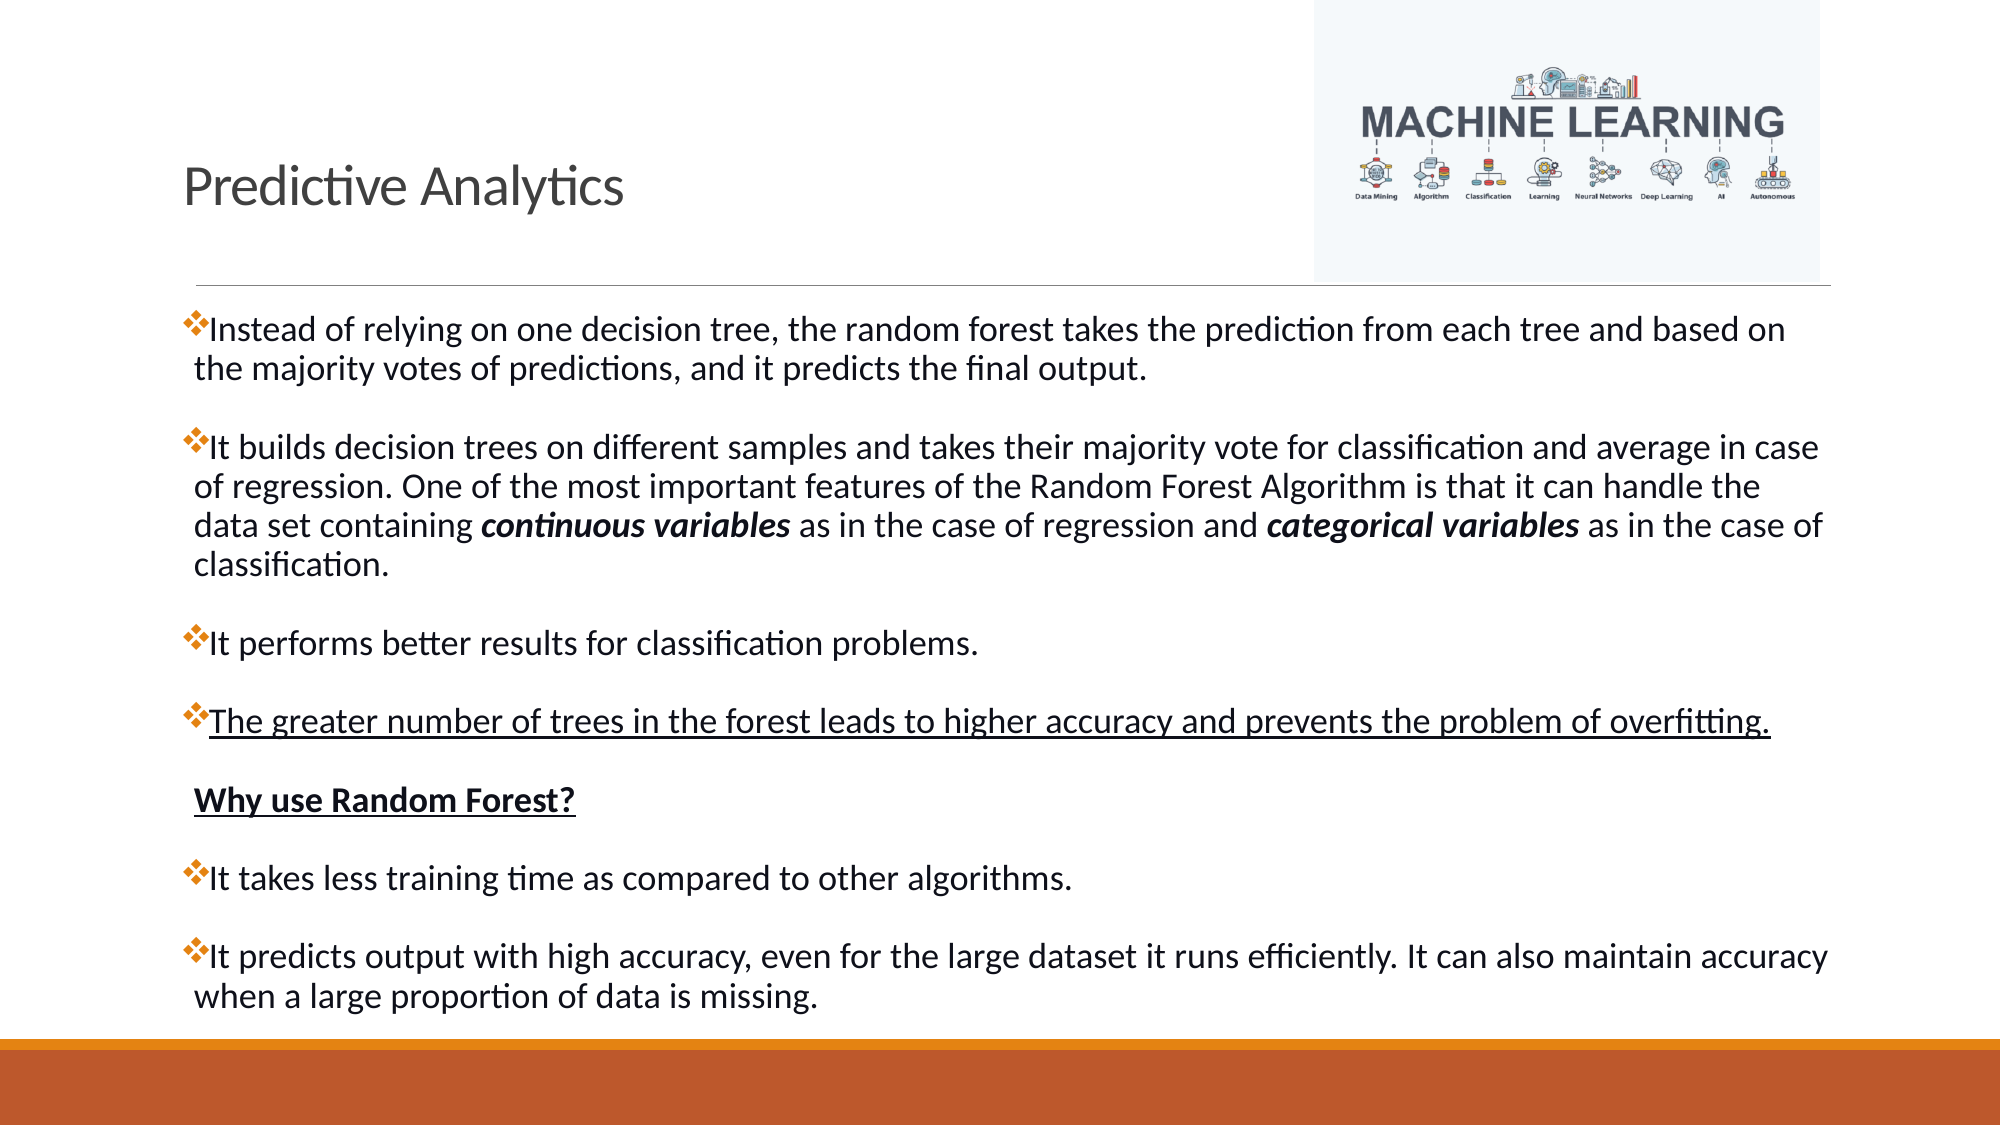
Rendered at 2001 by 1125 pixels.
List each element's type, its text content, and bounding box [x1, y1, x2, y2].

picture [1314, 0, 1821, 283]
list Instead of relying on one decision tree, the random forest takes the prediction from each tree and based on the majority votes of predictions, and it predicts the final output. It builds decision trees on different samples and takes their majority vote for classification and average in case of regression. One of the most important features of the Random Forest Algorithm is that it can handle the data set containing continuous variables as in the case of regression and categorical variables as in the case of classification. It performs better results for classification problems. The greater number of trees in the forest leads to higher accuracy and prevents the problem of overfitting. Why use Random Forest? It takes less training time as compared to other algorithms. It predicts output with high accuracy, even for the large dataset it runs efficiently. It can also maintain accuracy when a large proportion of data is missing. [180, 302, 1830, 1037]
title Predictive Analytics [168, 47, 1311, 225]
